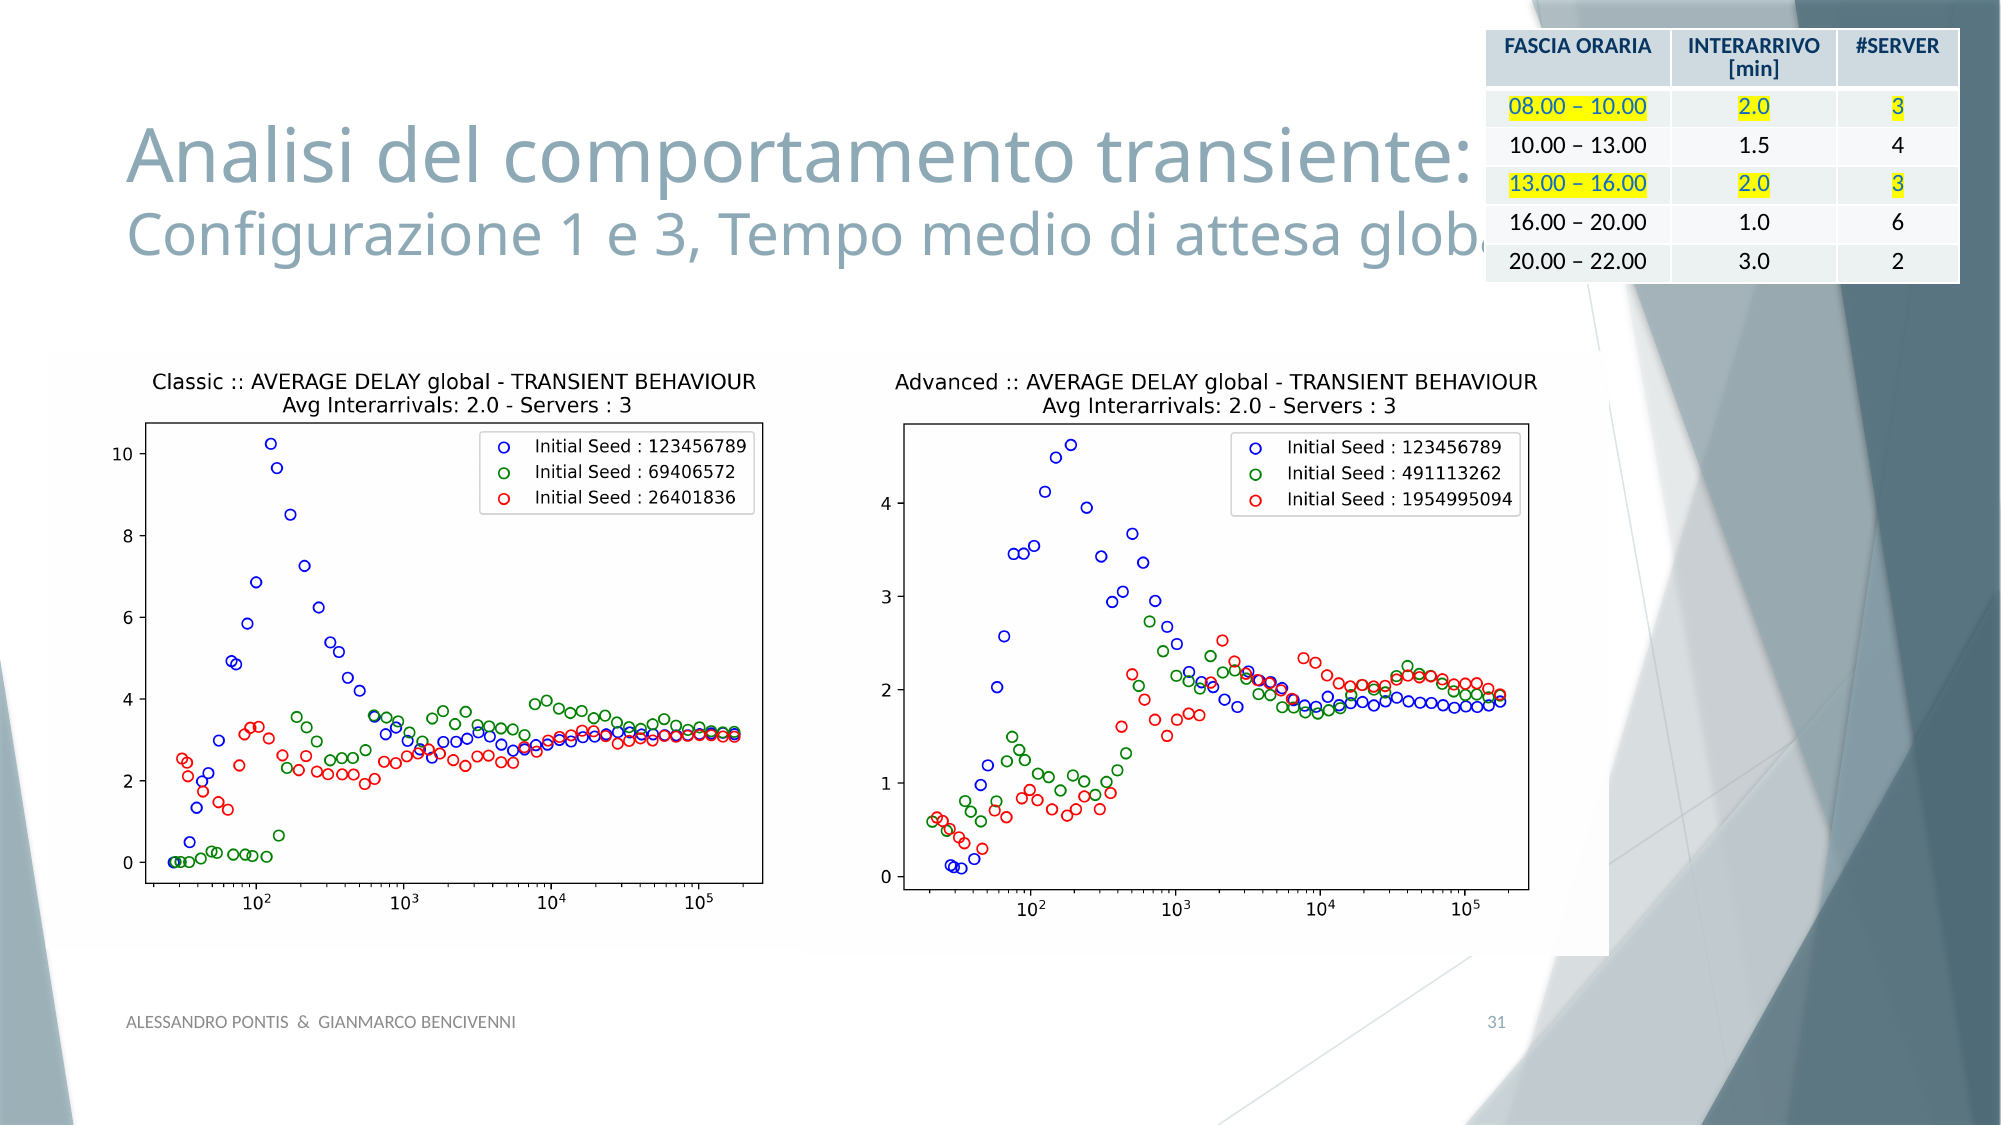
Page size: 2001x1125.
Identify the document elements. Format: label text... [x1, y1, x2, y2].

table_cell 20.00 – 22.00 [1486, 245, 1670, 282]
table_header INTERARRIVO [min] [1672, 30, 1836, 86]
table_cell 3 [1838, 91, 1958, 127]
slide_number 31 [1409, 991, 1522, 1051]
table_cell 3.0 [1672, 245, 1836, 282]
table_cell 1.0 [1672, 206, 1836, 243]
picture [45, 351, 1610, 957]
table_cell 08.00 – 10.00 [1486, 91, 1670, 127]
table_cell 3 [1838, 167, 1958, 204]
table_cell 2.0 [1672, 91, 1836, 127]
table_cell 2 [1838, 245, 1958, 282]
table_cell 1.5 [1672, 128, 1836, 165]
footer ALESSANDRO PONTIS & GIANMARCO BENCIVENNI [111, 991, 1145, 1051]
table_cell 4 [1838, 128, 1958, 165]
table_cell 10.00 – 13.00 [1486, 128, 1670, 165]
table_cell 6 [1838, 206, 1958, 243]
title Analisi del comportamento transiente: Configurazione 1 e 3, Tempo medio di attesa globale. [111, 99, 1759, 317]
table_cell 16.00 – 20.00 [1486, 206, 1670, 243]
table_cell 2.0 [1672, 167, 1836, 204]
table_header FASCIA ORARIA [1486, 30, 1670, 86]
table_cell 13.00 – 16.00 [1486, 167, 1670, 204]
table_header #SERVER [1838, 30, 1958, 86]
